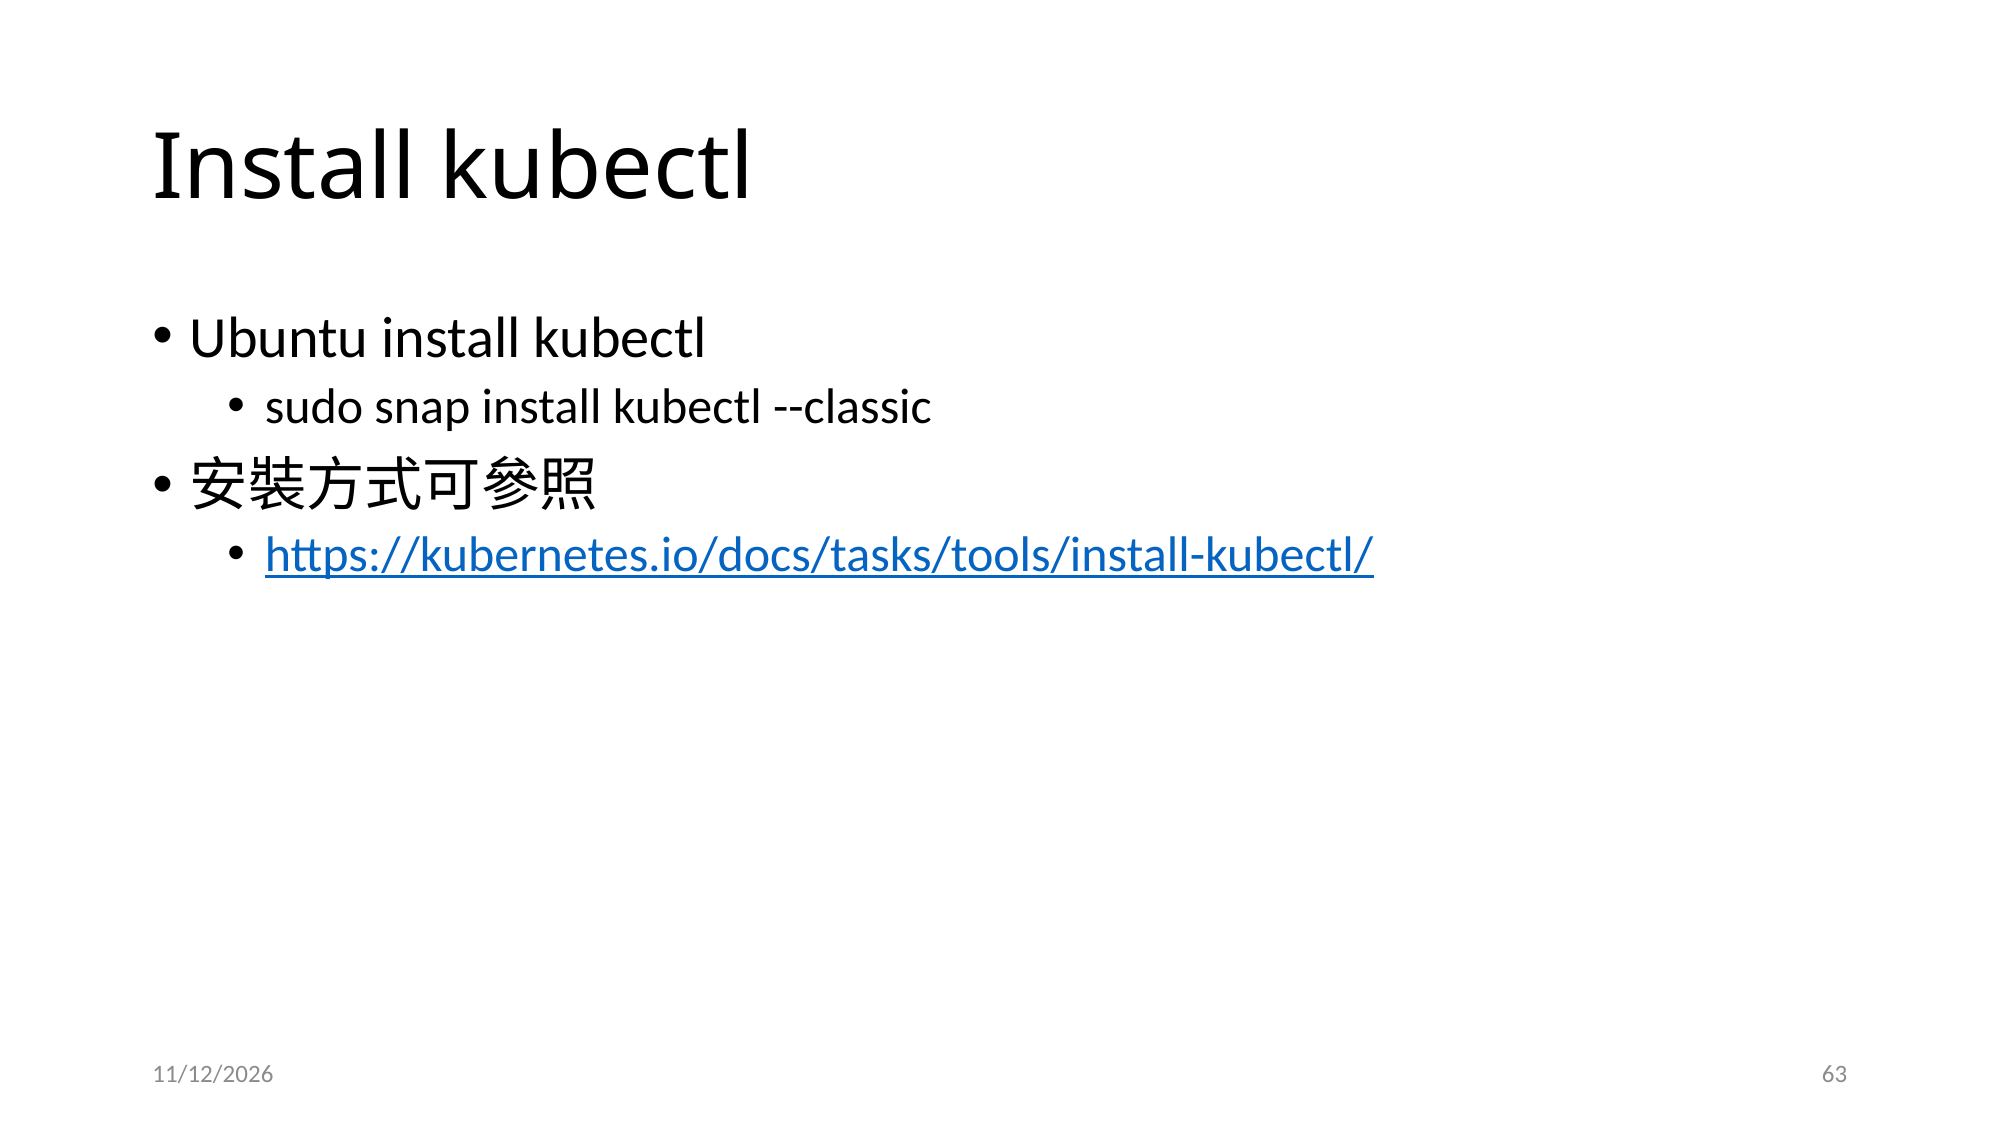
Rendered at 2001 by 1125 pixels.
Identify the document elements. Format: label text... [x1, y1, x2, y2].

slide_number 63 [1412, 1042, 1863, 1103]
list Ubuntu install kubectl sudo snap install kubectl --classic 安裝方式可參照 https://kubernetes.io/docs/tasks/tools/install-kubectl/ [137, 299, 1863, 1014]
title Install kubectl [137, 59, 1863, 278]
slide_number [137, 1042, 588, 1103]
